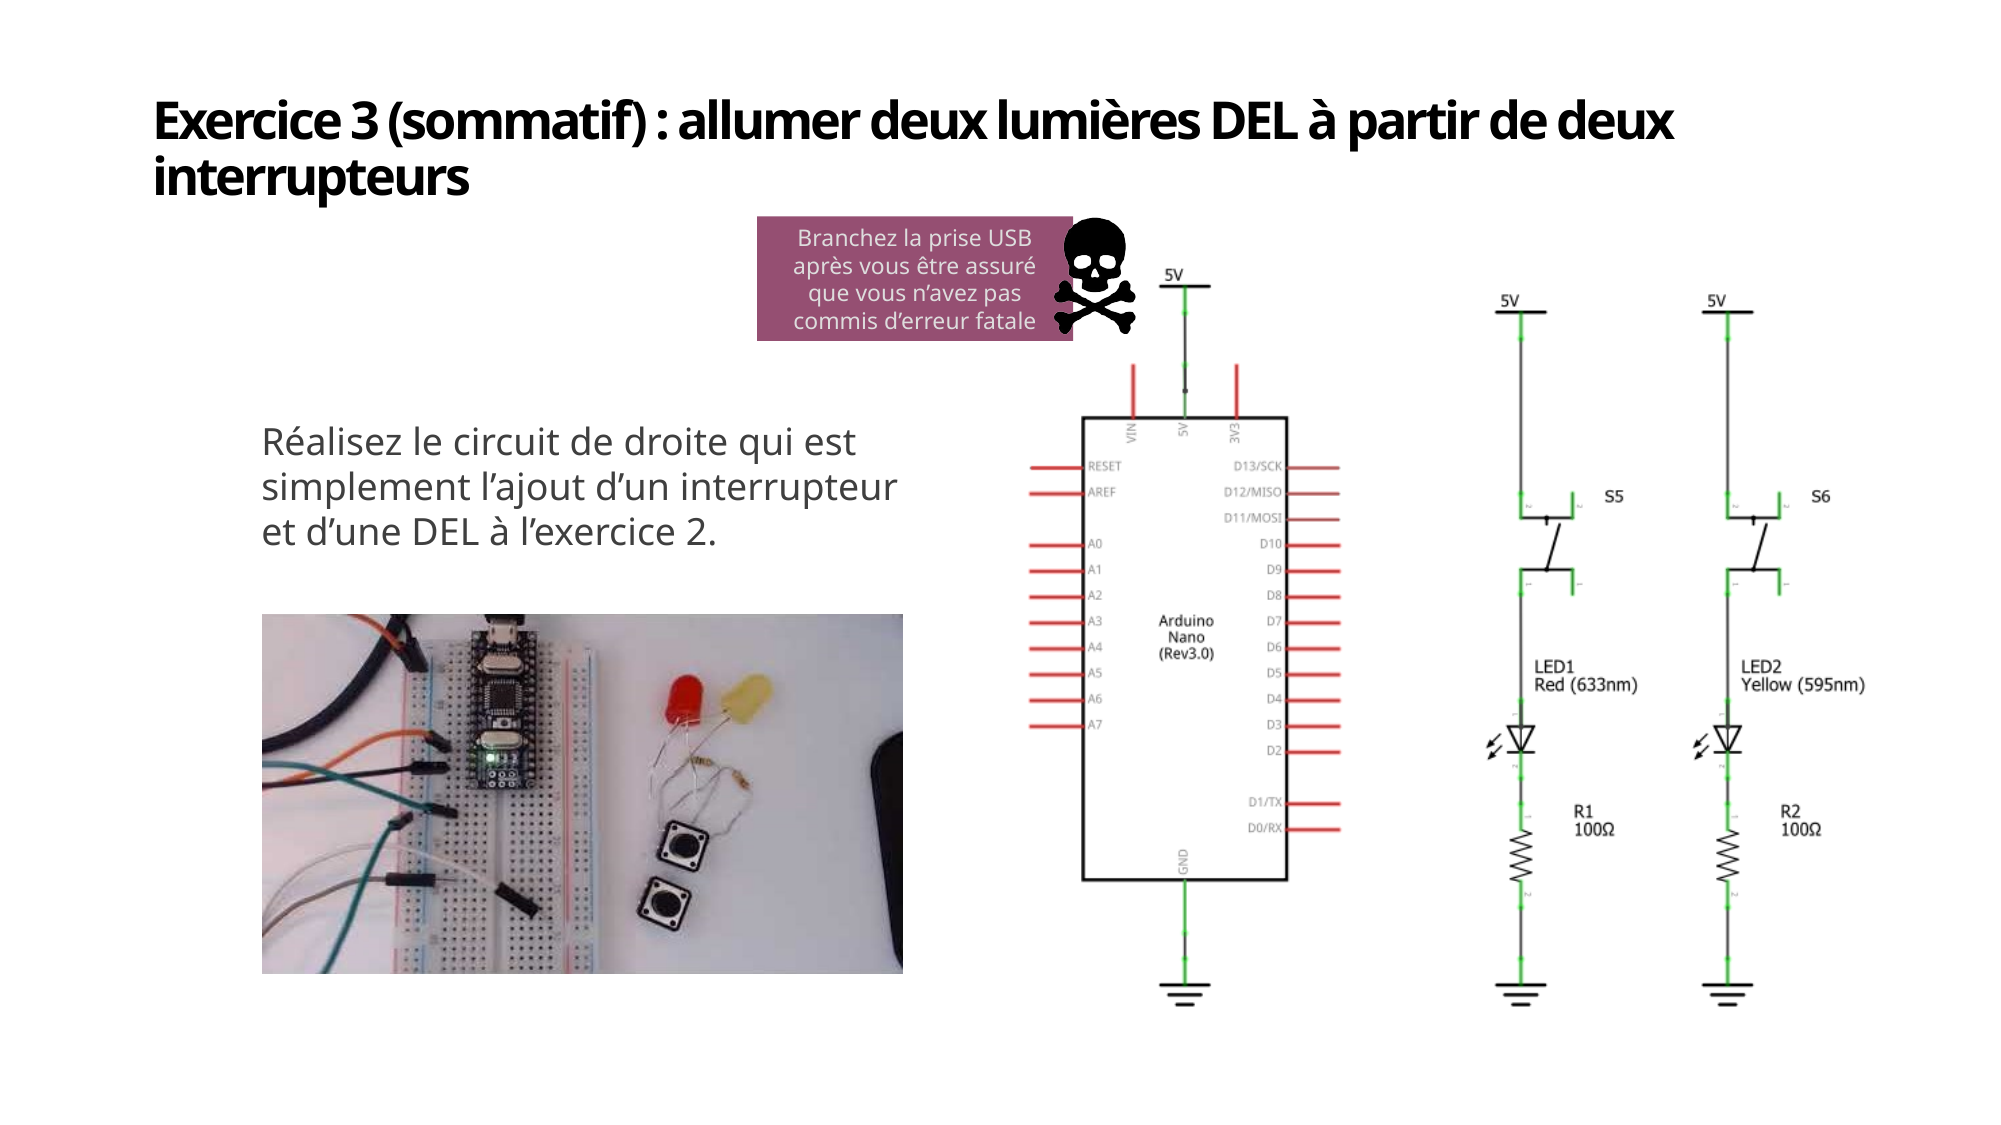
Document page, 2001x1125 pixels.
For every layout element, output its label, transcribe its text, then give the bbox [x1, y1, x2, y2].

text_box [261, 613, 904, 975]
title Exercice 3 (sommatif) : allumer deux lumières DEL à partir de deux interrupteurs [137, 86, 1899, 215]
picture [980, 210, 1899, 1058]
text_box Réalisez le circuit de droite qui est simplement l’ajout d’un interrupteur et d’une DEL à l’exercice 2. [246, 410, 919, 561]
text_box Branchez la prise USB après vous être assuré que vous n’avez pas commis d’erreur fatale [756, 215, 1049, 342]
